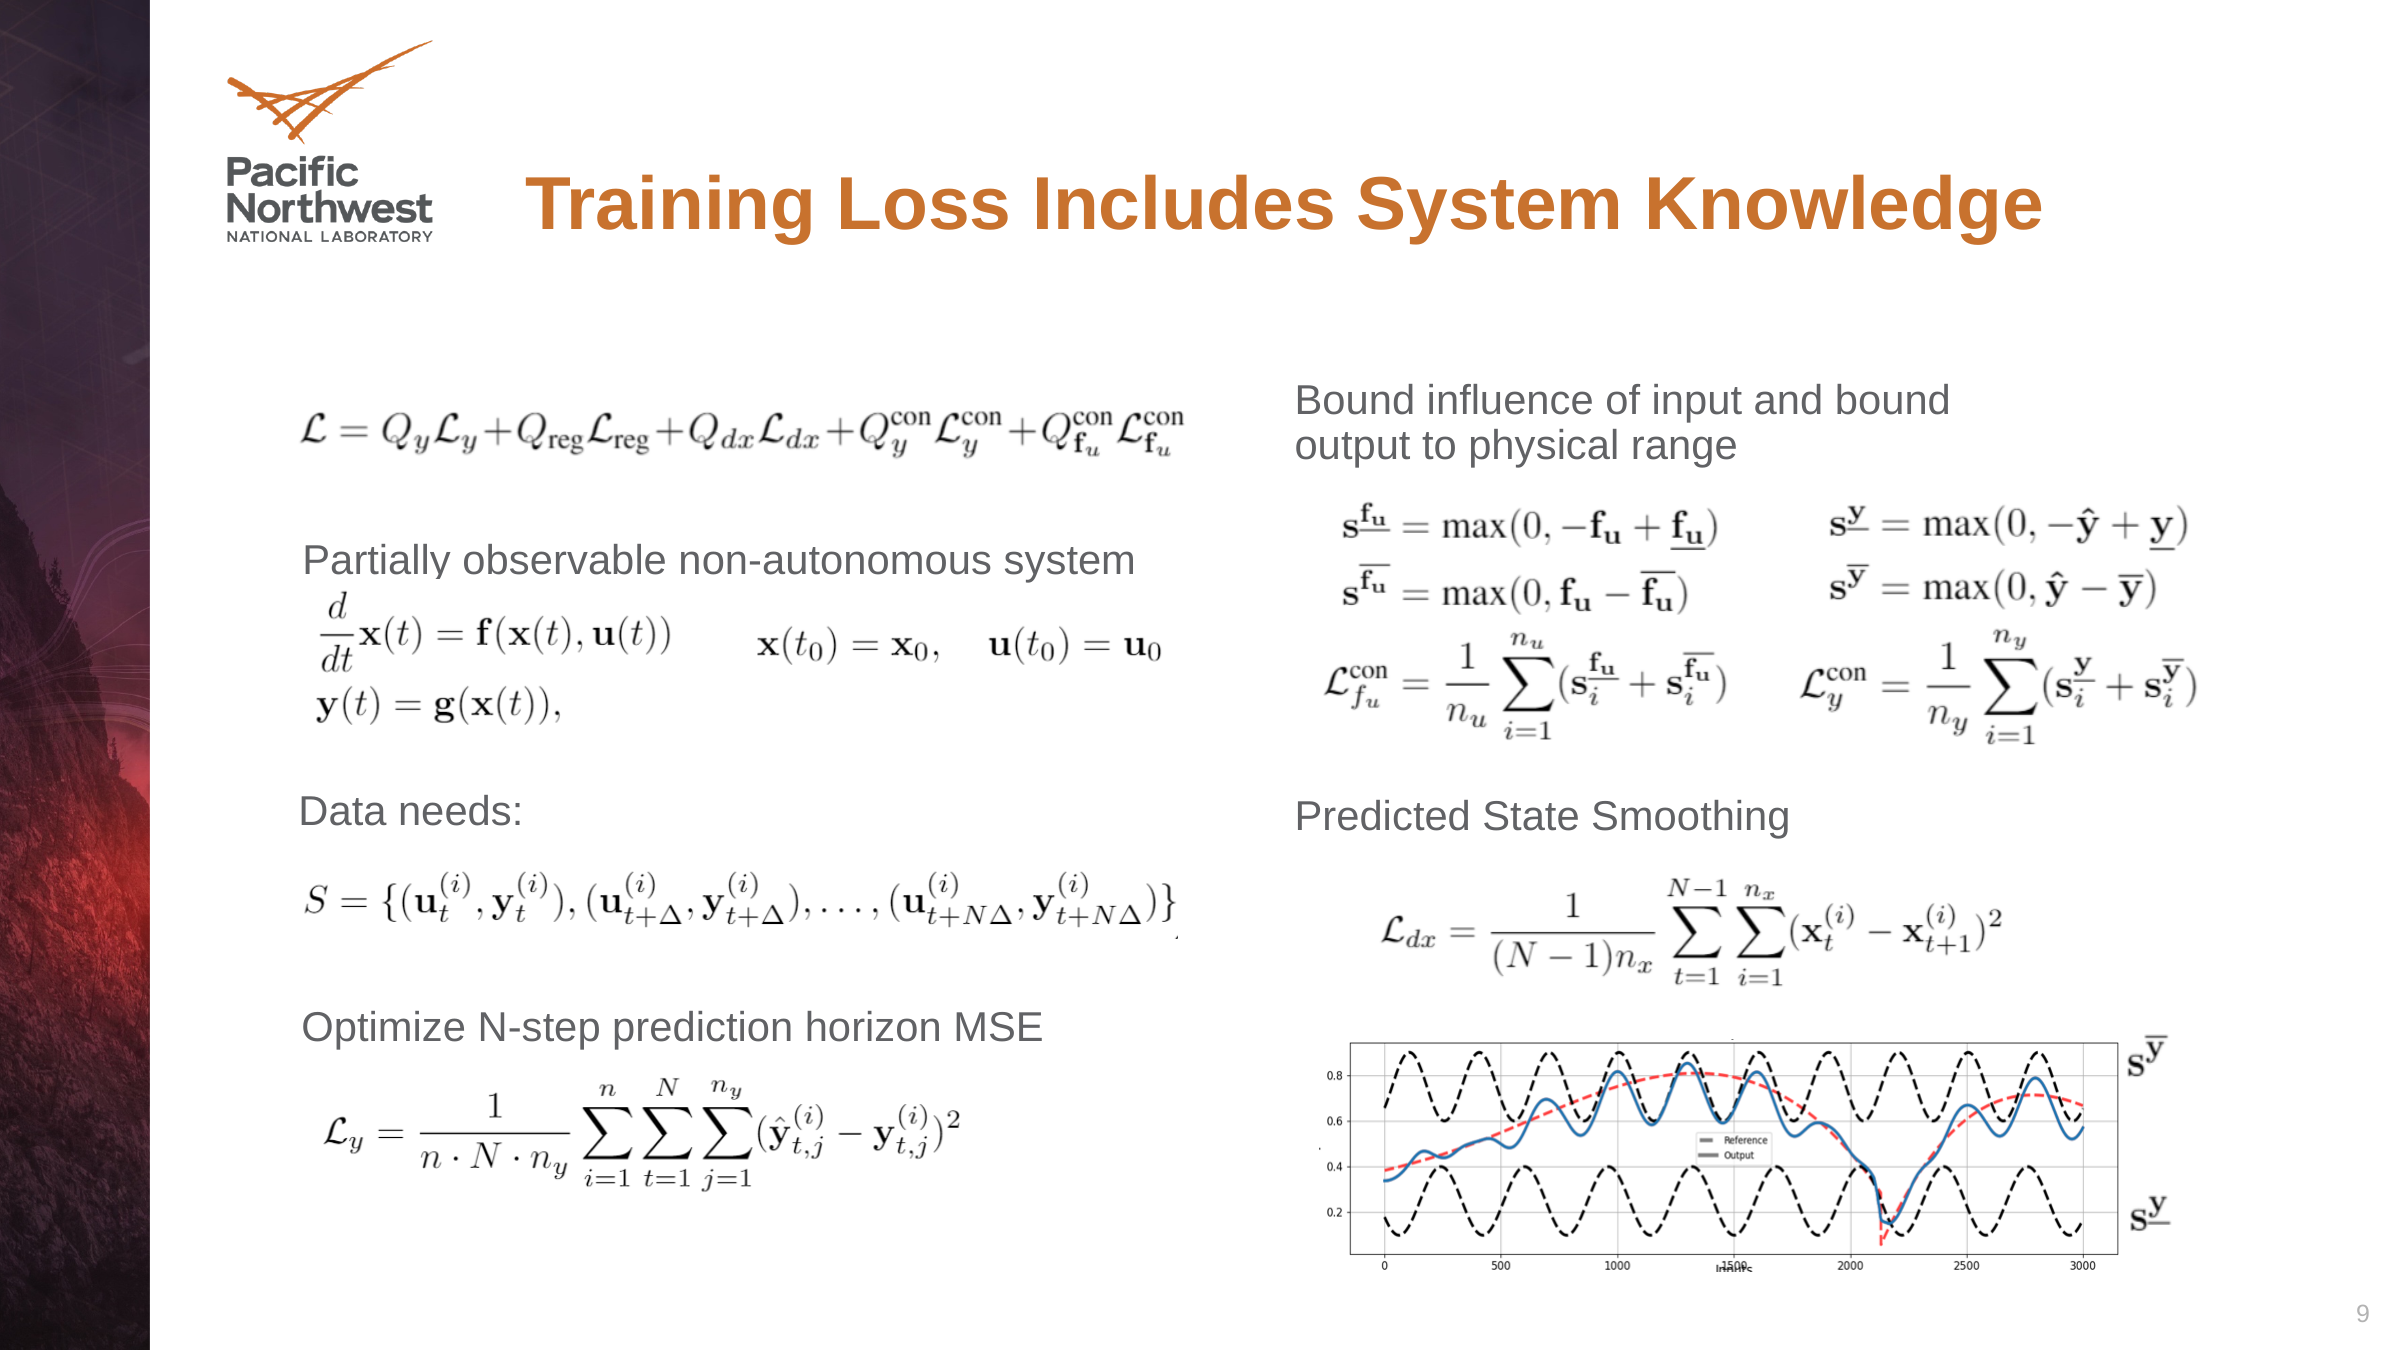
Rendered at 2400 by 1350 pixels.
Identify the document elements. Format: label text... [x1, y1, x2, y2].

text_box Data needs: [283, 782, 1036, 857]
text_box Predicted State Smoothing [1279, 786, 1994, 898]
picture [225, 38, 435, 244]
text_box Optimize N-step prediction horizon MSE [286, 998, 1136, 1070]
picture [245, 1064, 998, 1210]
picture [0, 0, 149, 1350]
text_box Bound influence of input and bound output to physical range [1279, 371, 2038, 473]
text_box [1319, 1026, 2181, 1272]
picture [277, 859, 1178, 939]
picture [277, 387, 1200, 479]
text_box Partially observable non-autonomous system [287, 530, 1260, 636]
picture [1260, 443, 2242, 785]
title Training Loss Includes System Knowledge [525, 44, 2325, 254]
picture [1311, 852, 2067, 1004]
slide_number 9 [2295, 1275, 2370, 1350]
picture [231, 579, 1239, 729]
